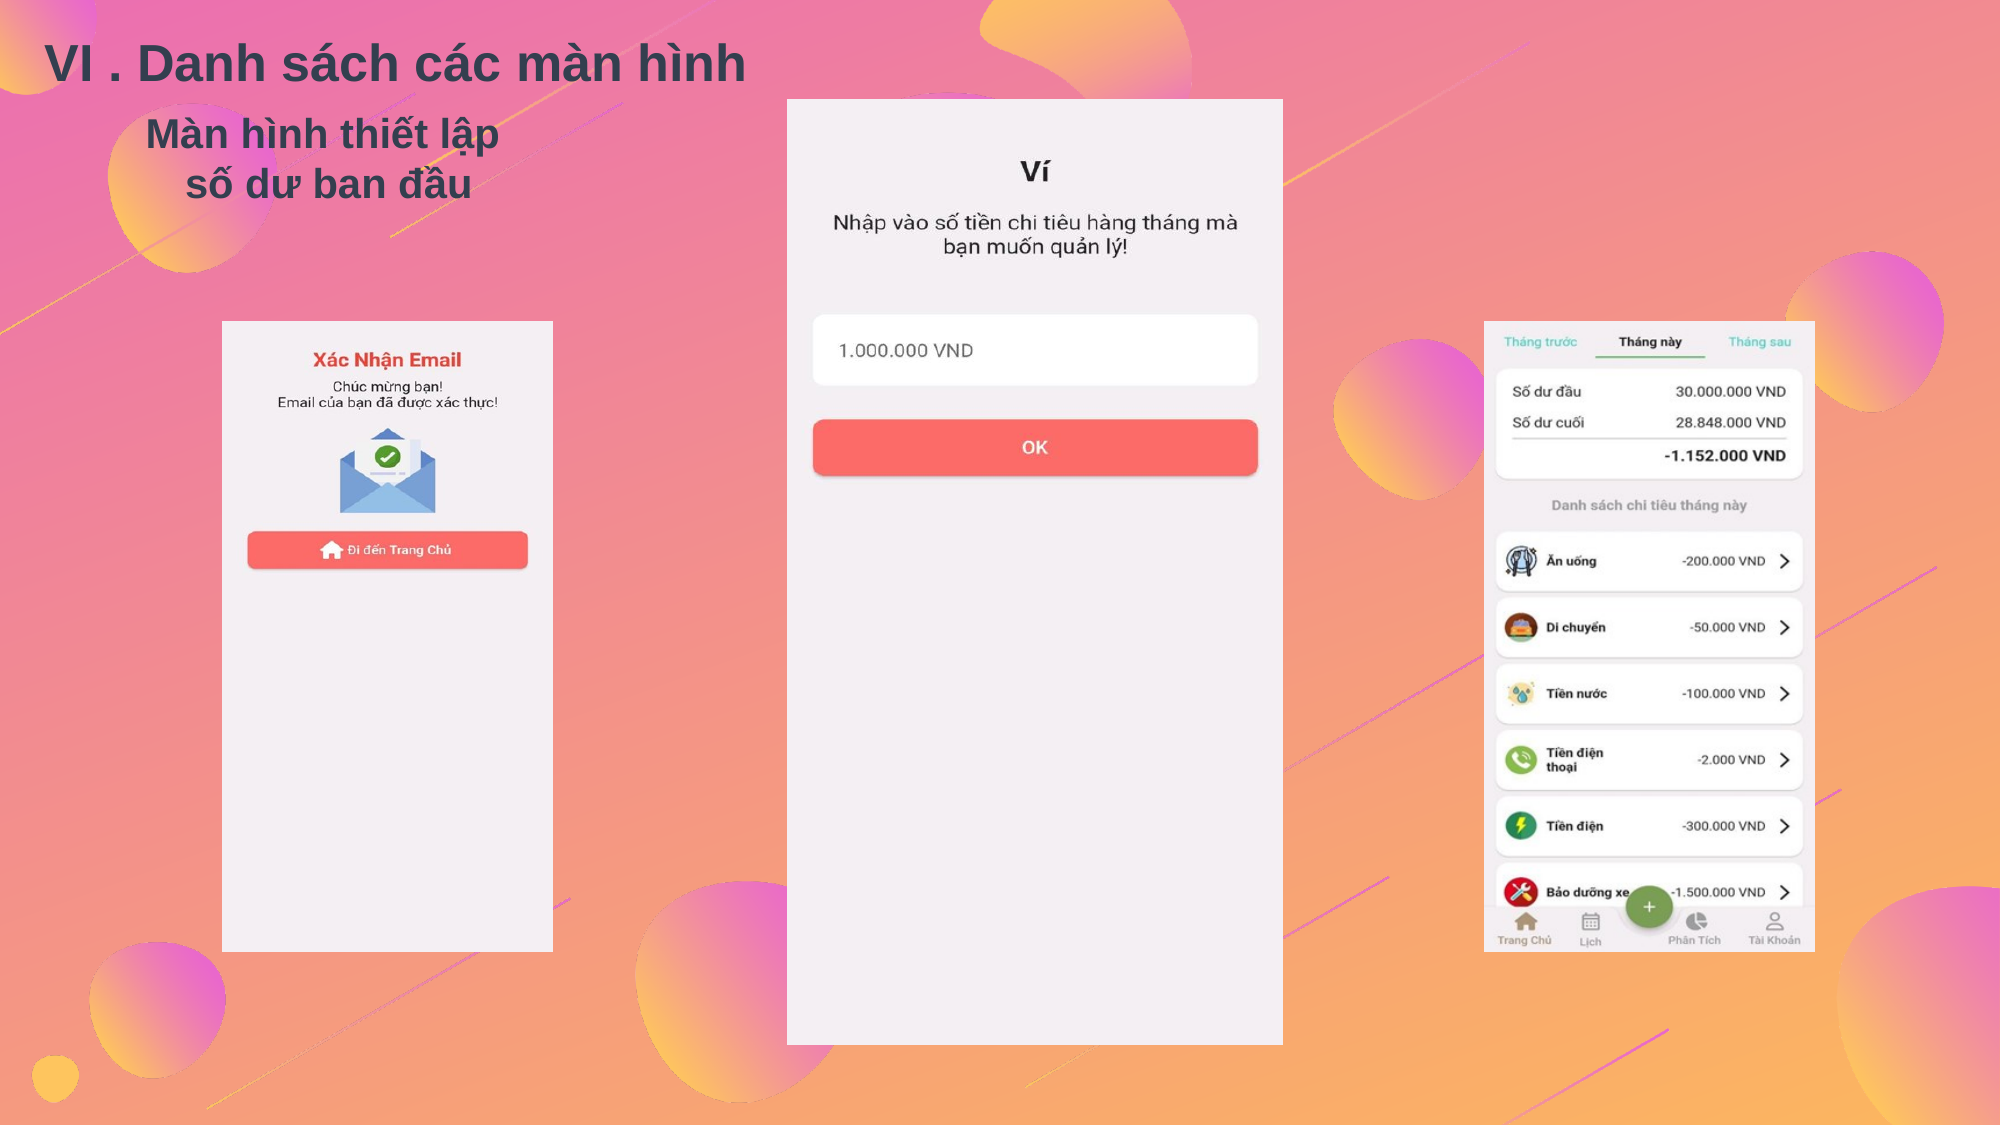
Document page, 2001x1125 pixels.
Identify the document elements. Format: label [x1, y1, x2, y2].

picture [222, 321, 553, 952]
text_box [0, 0, 2000, 1125]
picture [1484, 321, 1815, 952]
picture [787, 99, 1283, 1045]
